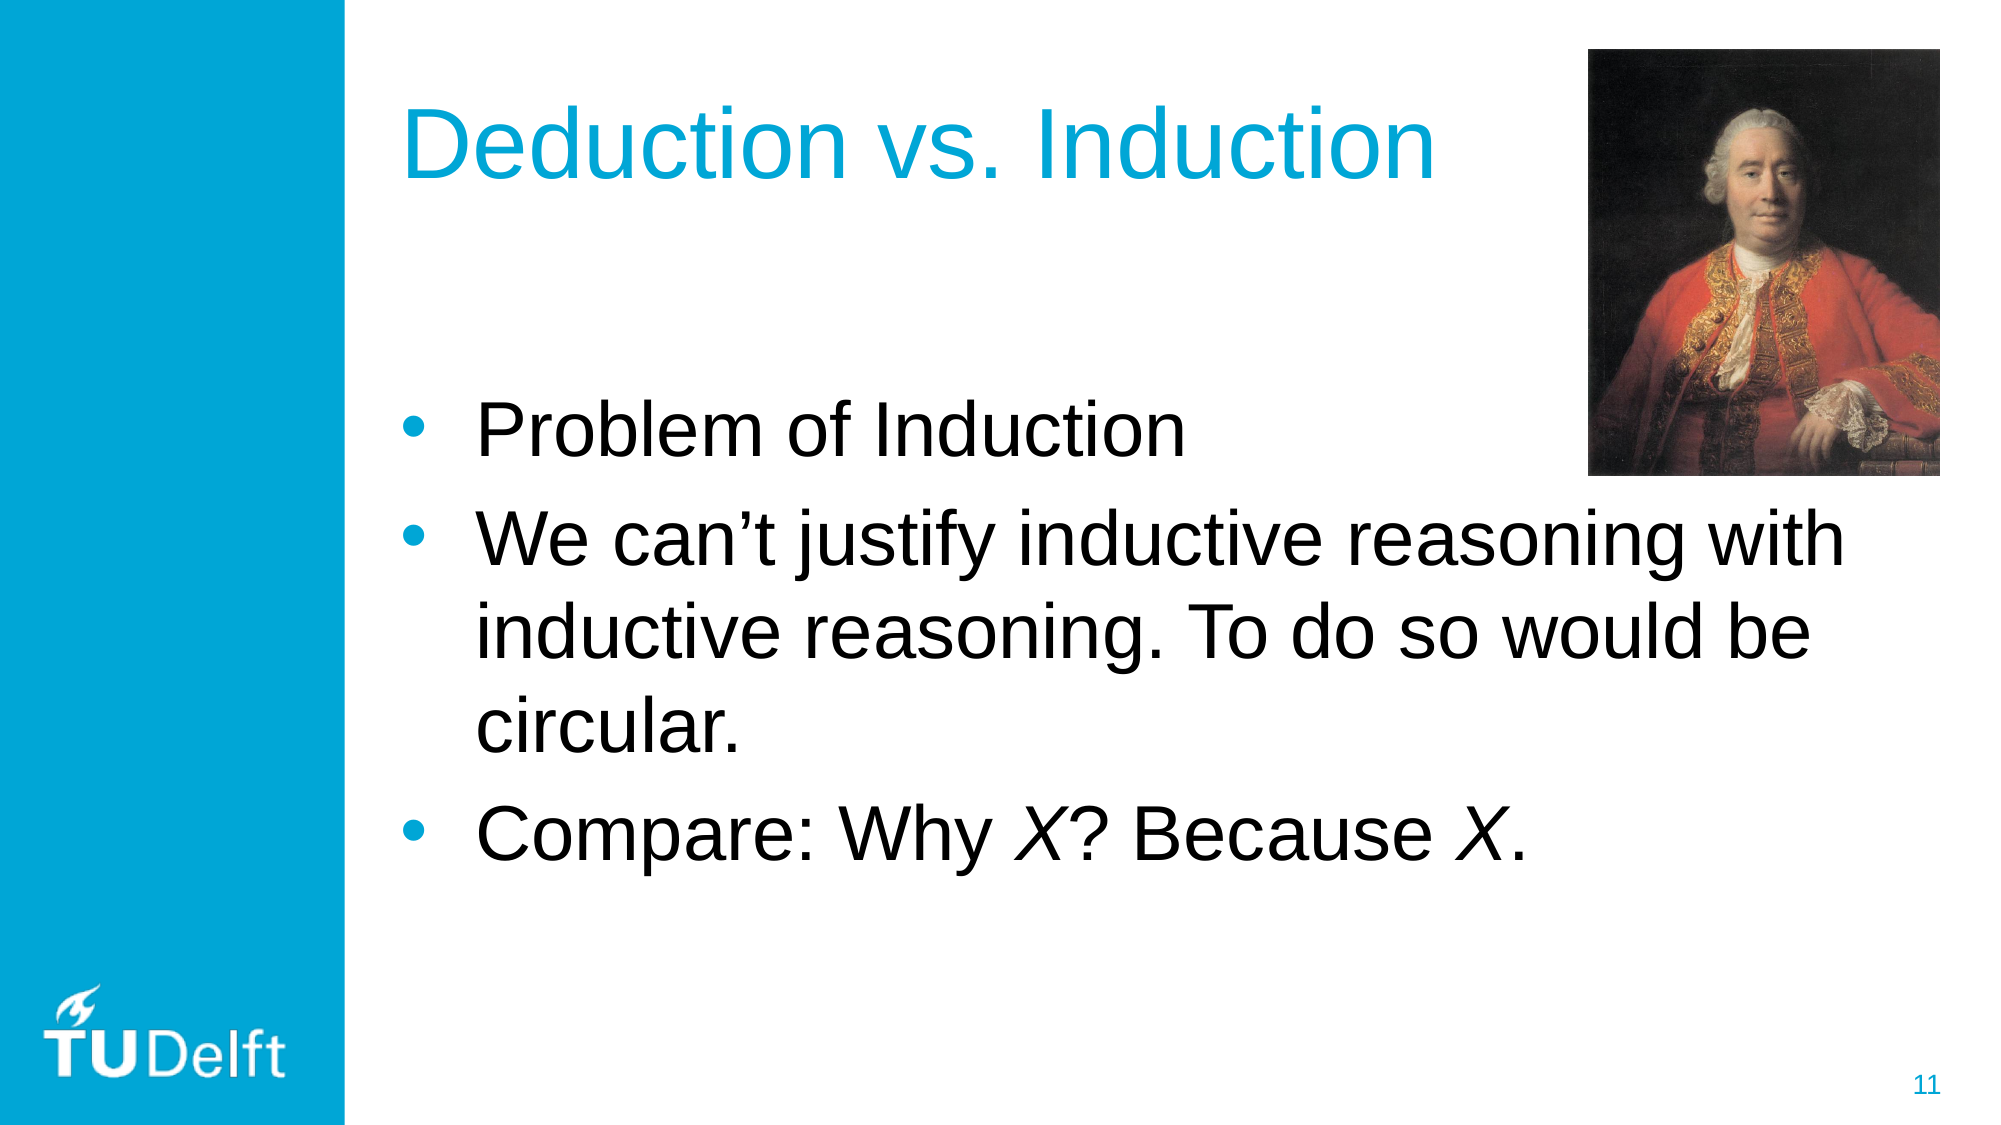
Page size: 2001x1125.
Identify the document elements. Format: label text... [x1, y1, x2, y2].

list Problem of Induction We can’t justify inductive reasoning with inductive reasoning. To do so would be circular. Compare: Why X? Because X. [385, 262, 1940, 1025]
picture [1588, 49, 1941, 476]
title Deduction vs. Induction [385, 45, 1940, 233]
